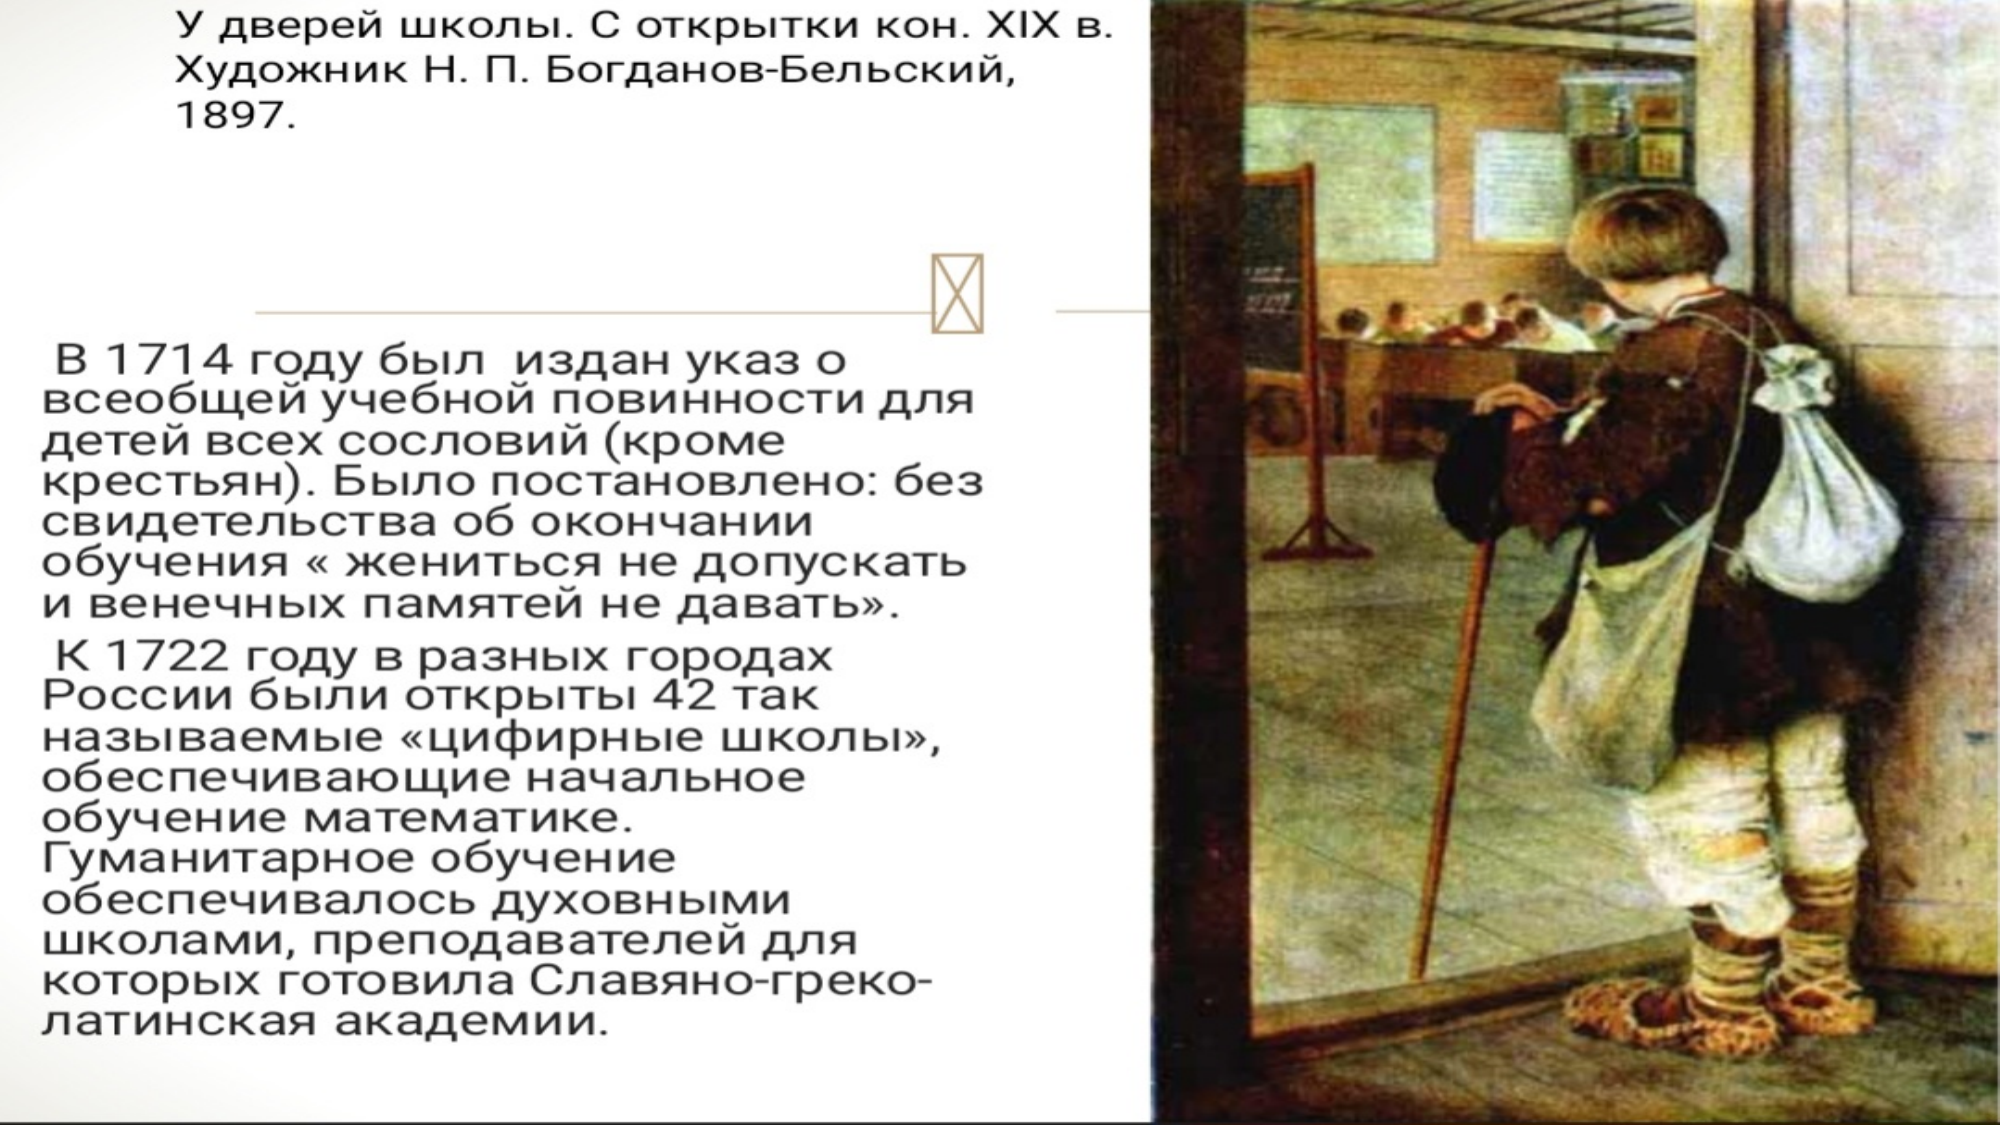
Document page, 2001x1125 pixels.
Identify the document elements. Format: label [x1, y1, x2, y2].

list [0, 0, 2000, 1125]
